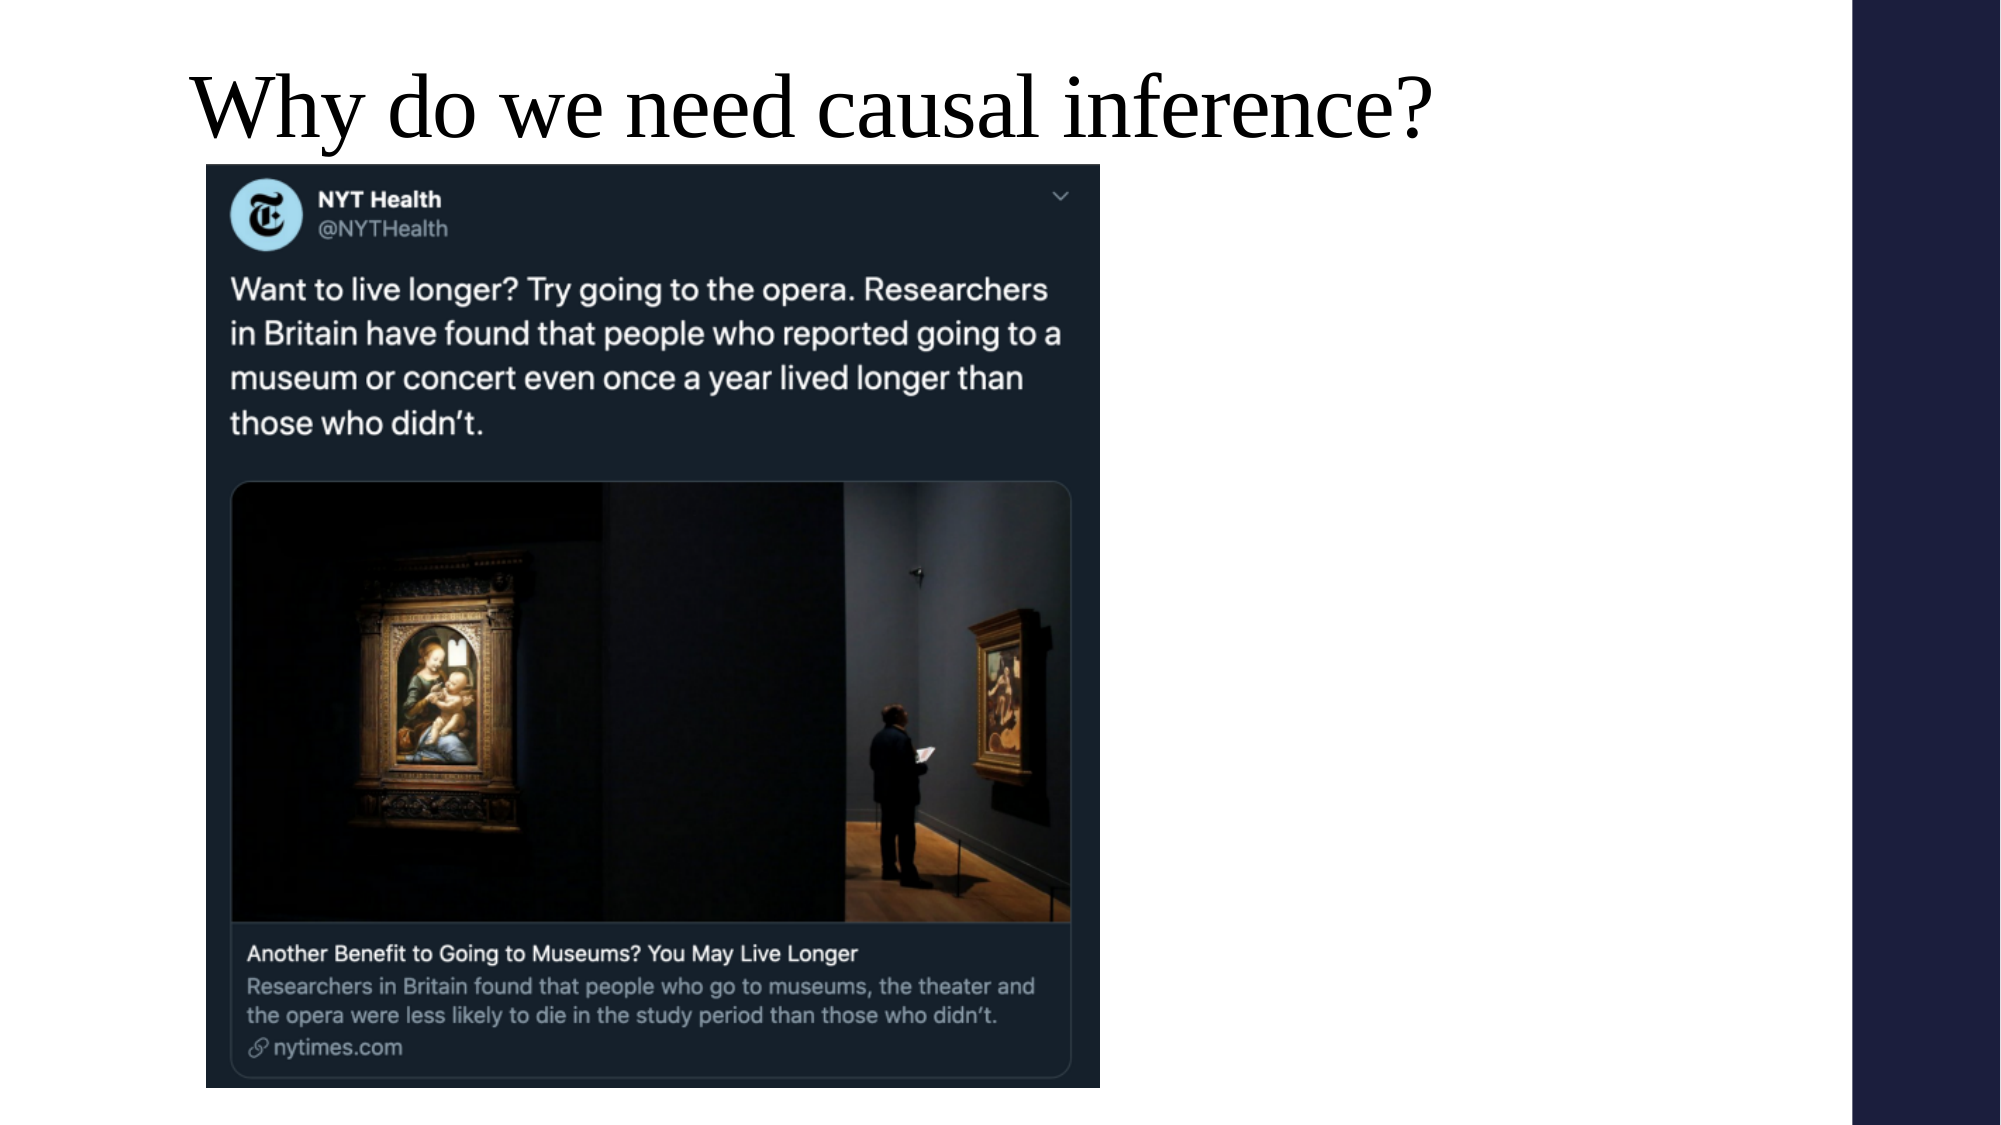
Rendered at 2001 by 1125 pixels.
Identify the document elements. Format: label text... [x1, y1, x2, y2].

picture [206, 164, 1101, 1088]
title Why do we need causal inference? [174, 50, 1550, 165]
